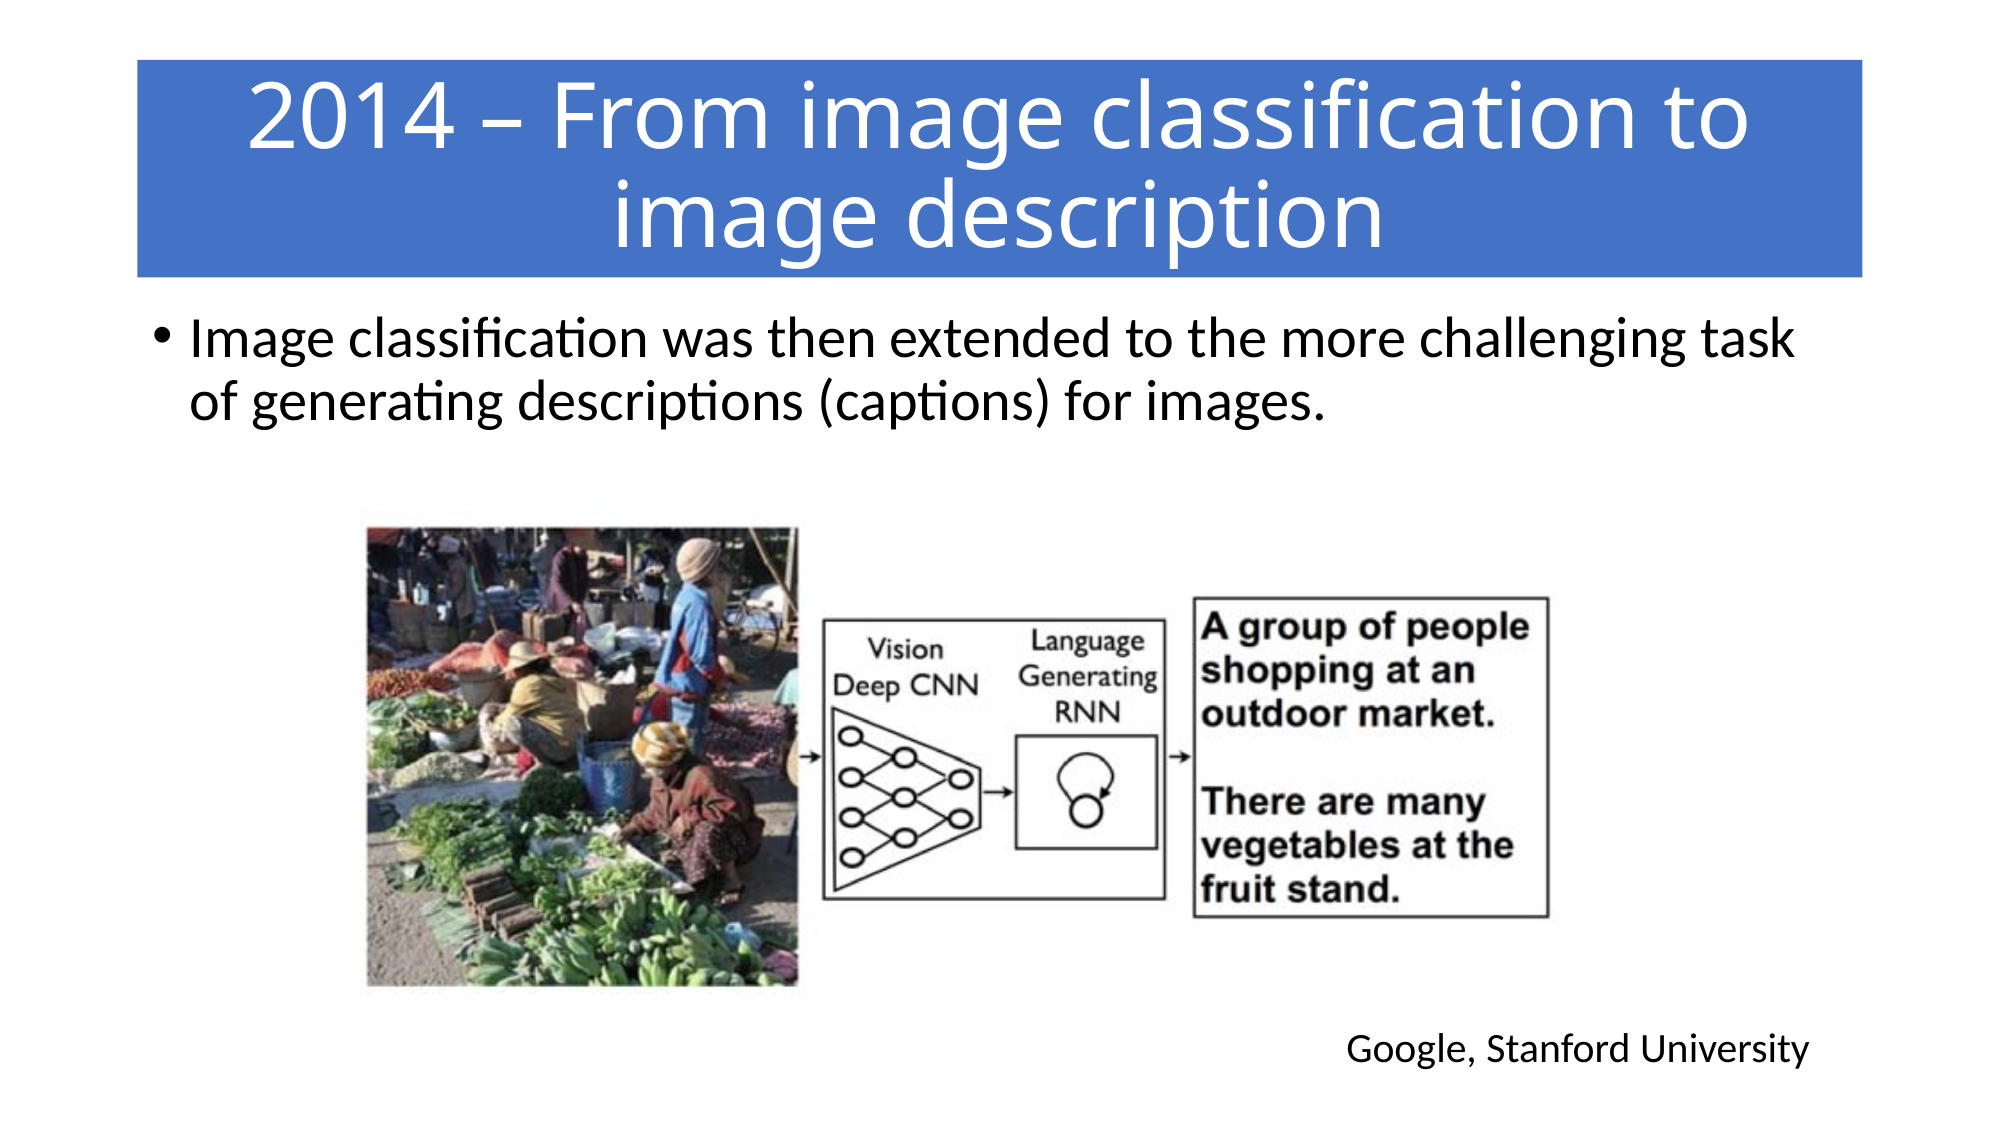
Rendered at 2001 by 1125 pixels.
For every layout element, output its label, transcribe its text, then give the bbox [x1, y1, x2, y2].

picture [330, 501, 1597, 1014]
list Image classification was then extended to the more challenging task of generating descriptions (captions) for images. [137, 299, 1863, 1014]
text_box Google, Stanford University [1331, 1013, 1934, 1078]
title 2014 – From image classification to image description [137, 59, 1863, 278]
